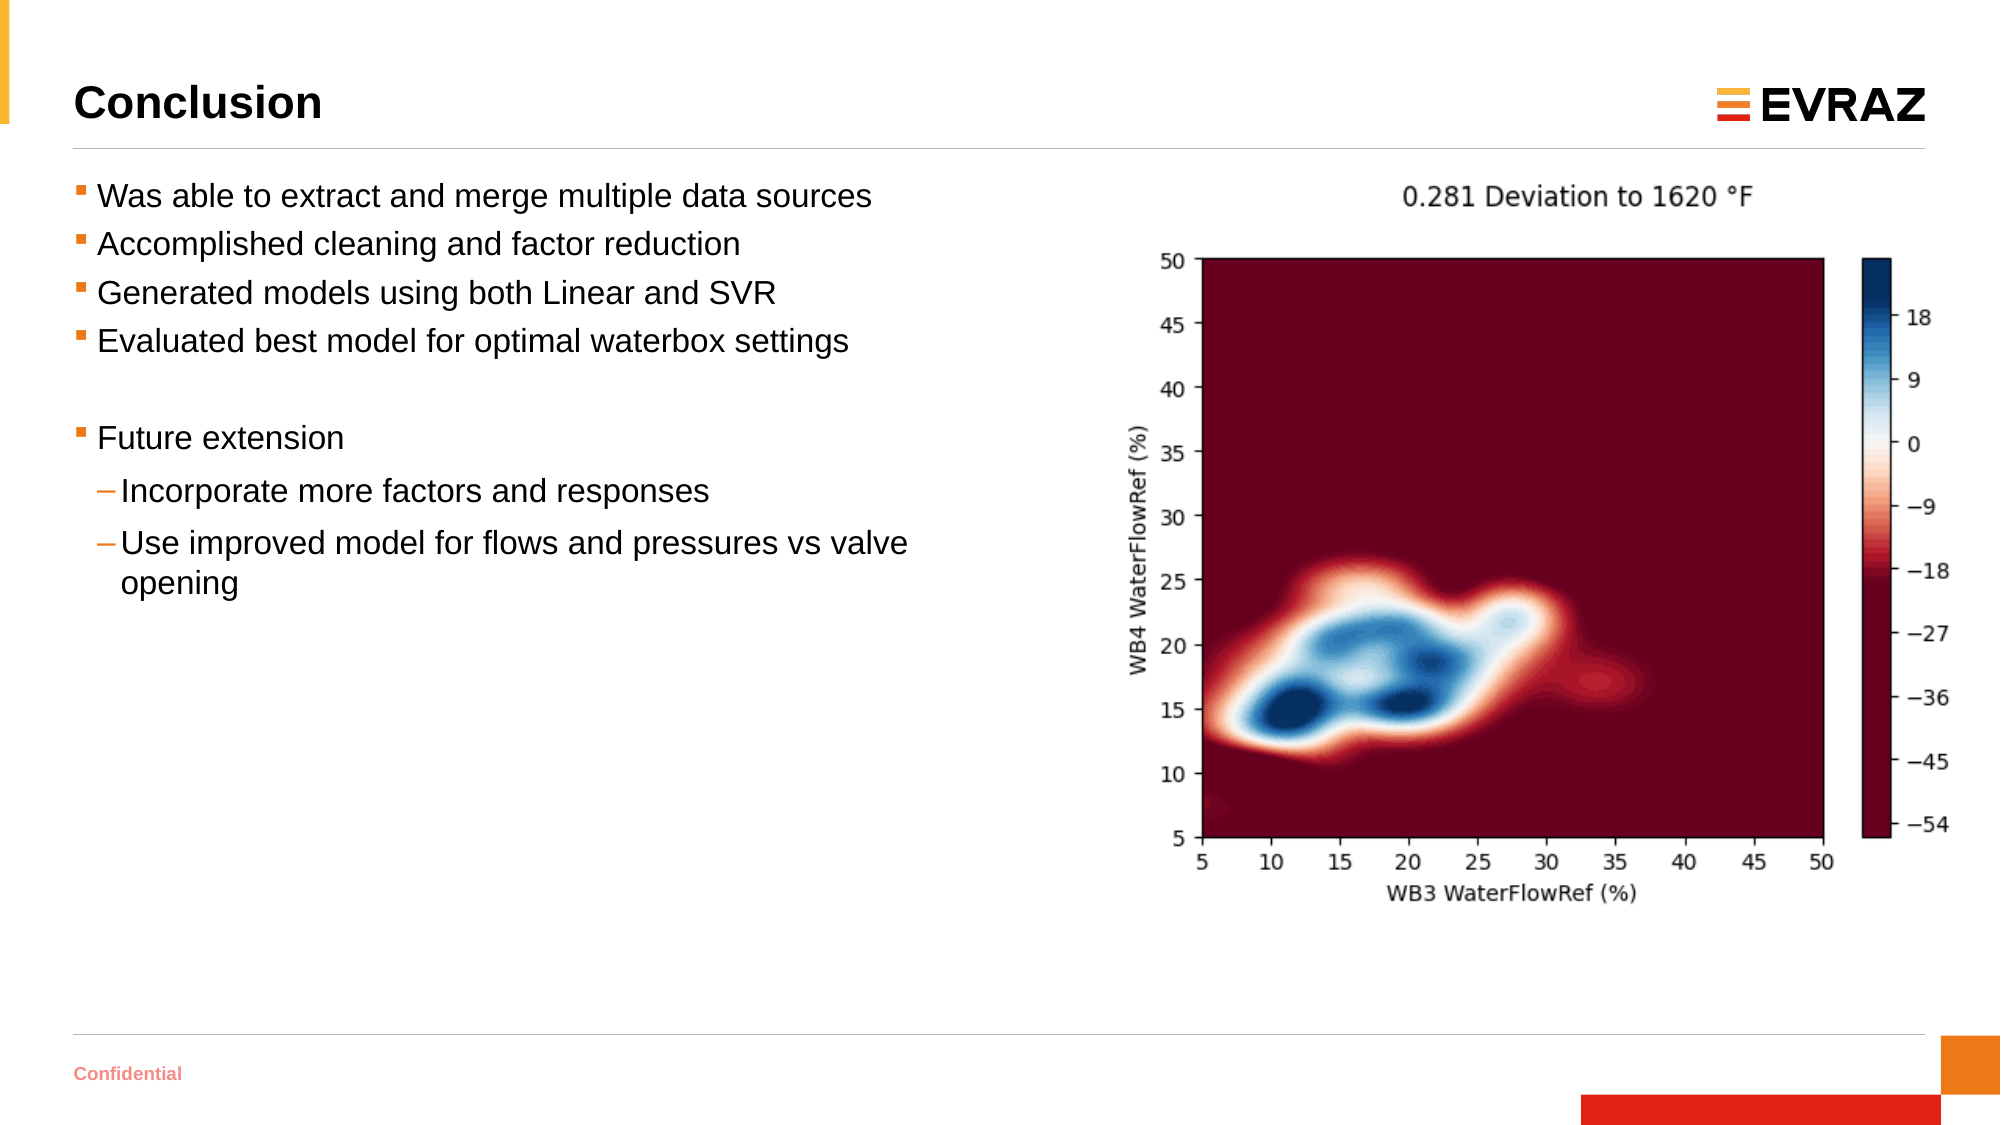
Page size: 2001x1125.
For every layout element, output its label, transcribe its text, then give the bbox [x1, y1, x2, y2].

list Was able to extract and merge multiple data sources Accomplished cleaning and factor reduction Generated models using both Linear and SVR Evaluated best model for optimal waterbox settings Future extension Incorporate more factors and responses Use improved model for flows and pressures vs valve opening [73, 178, 1035, 1012]
footer Confidential [73, 1053, 1854, 1092]
picture [1112, 169, 1967, 920]
picture [1717, 88, 1925, 121]
title Conclusion [73, 79, 1675, 128]
